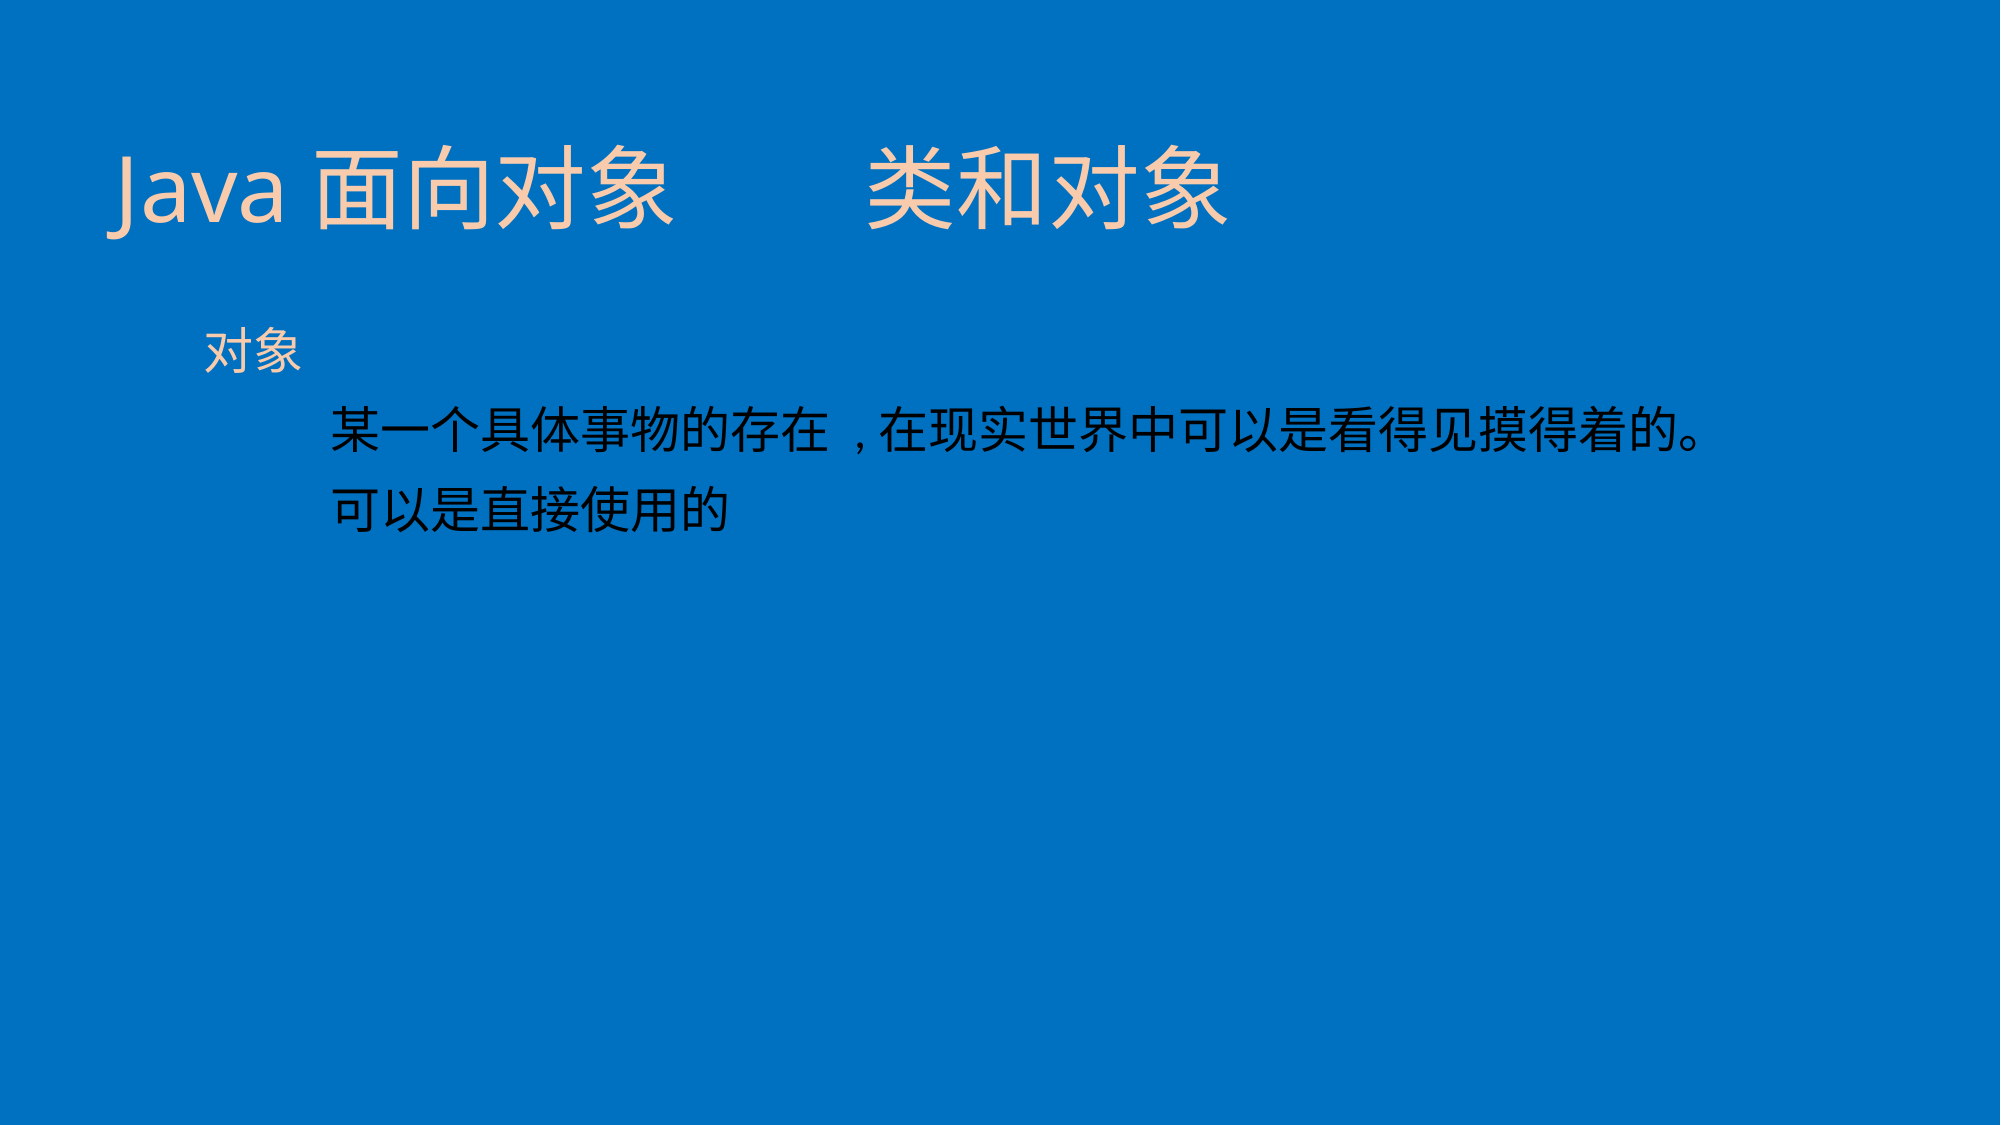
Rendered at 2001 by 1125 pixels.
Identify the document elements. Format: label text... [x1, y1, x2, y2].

list 对象 某一个具体事物的存在 ,在现实世界中可以是看得见摸得着的。 可以是直接使用的 [99, 303, 1900, 1078]
title Java面向对象 类和对象 [99, 123, 1725, 263]
